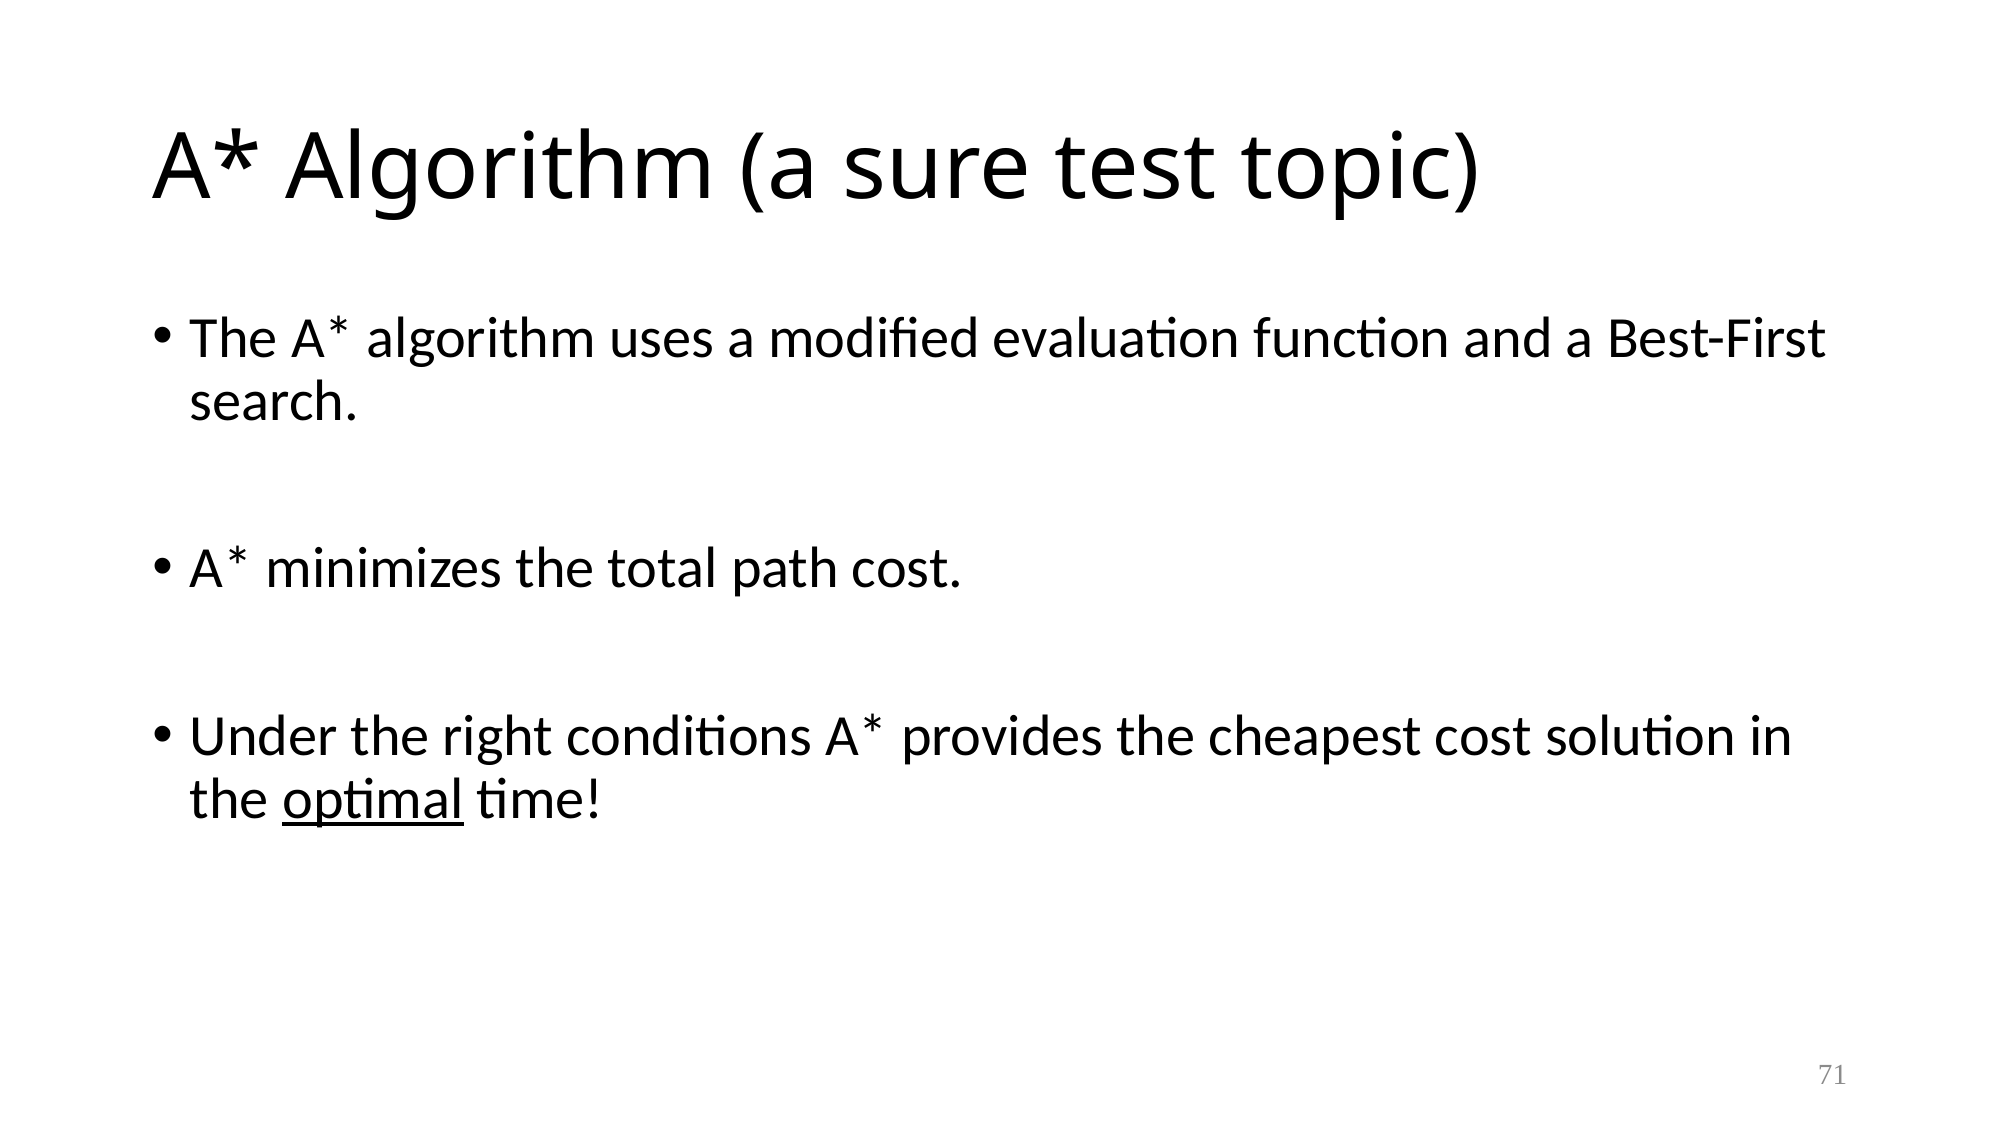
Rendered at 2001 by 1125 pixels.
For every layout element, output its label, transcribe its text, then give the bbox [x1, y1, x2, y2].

list The A* algorithm uses a modified evaluation function and a Best-First search. A* minimizes the total path cost. Under the right conditions A* provides the cheapest cost solution in the optimal time! [137, 299, 1863, 1014]
title A* Algorithm (a sure test topic) [137, 59, 1863, 278]
slide_number 71 [1412, 1042, 1863, 1103]
